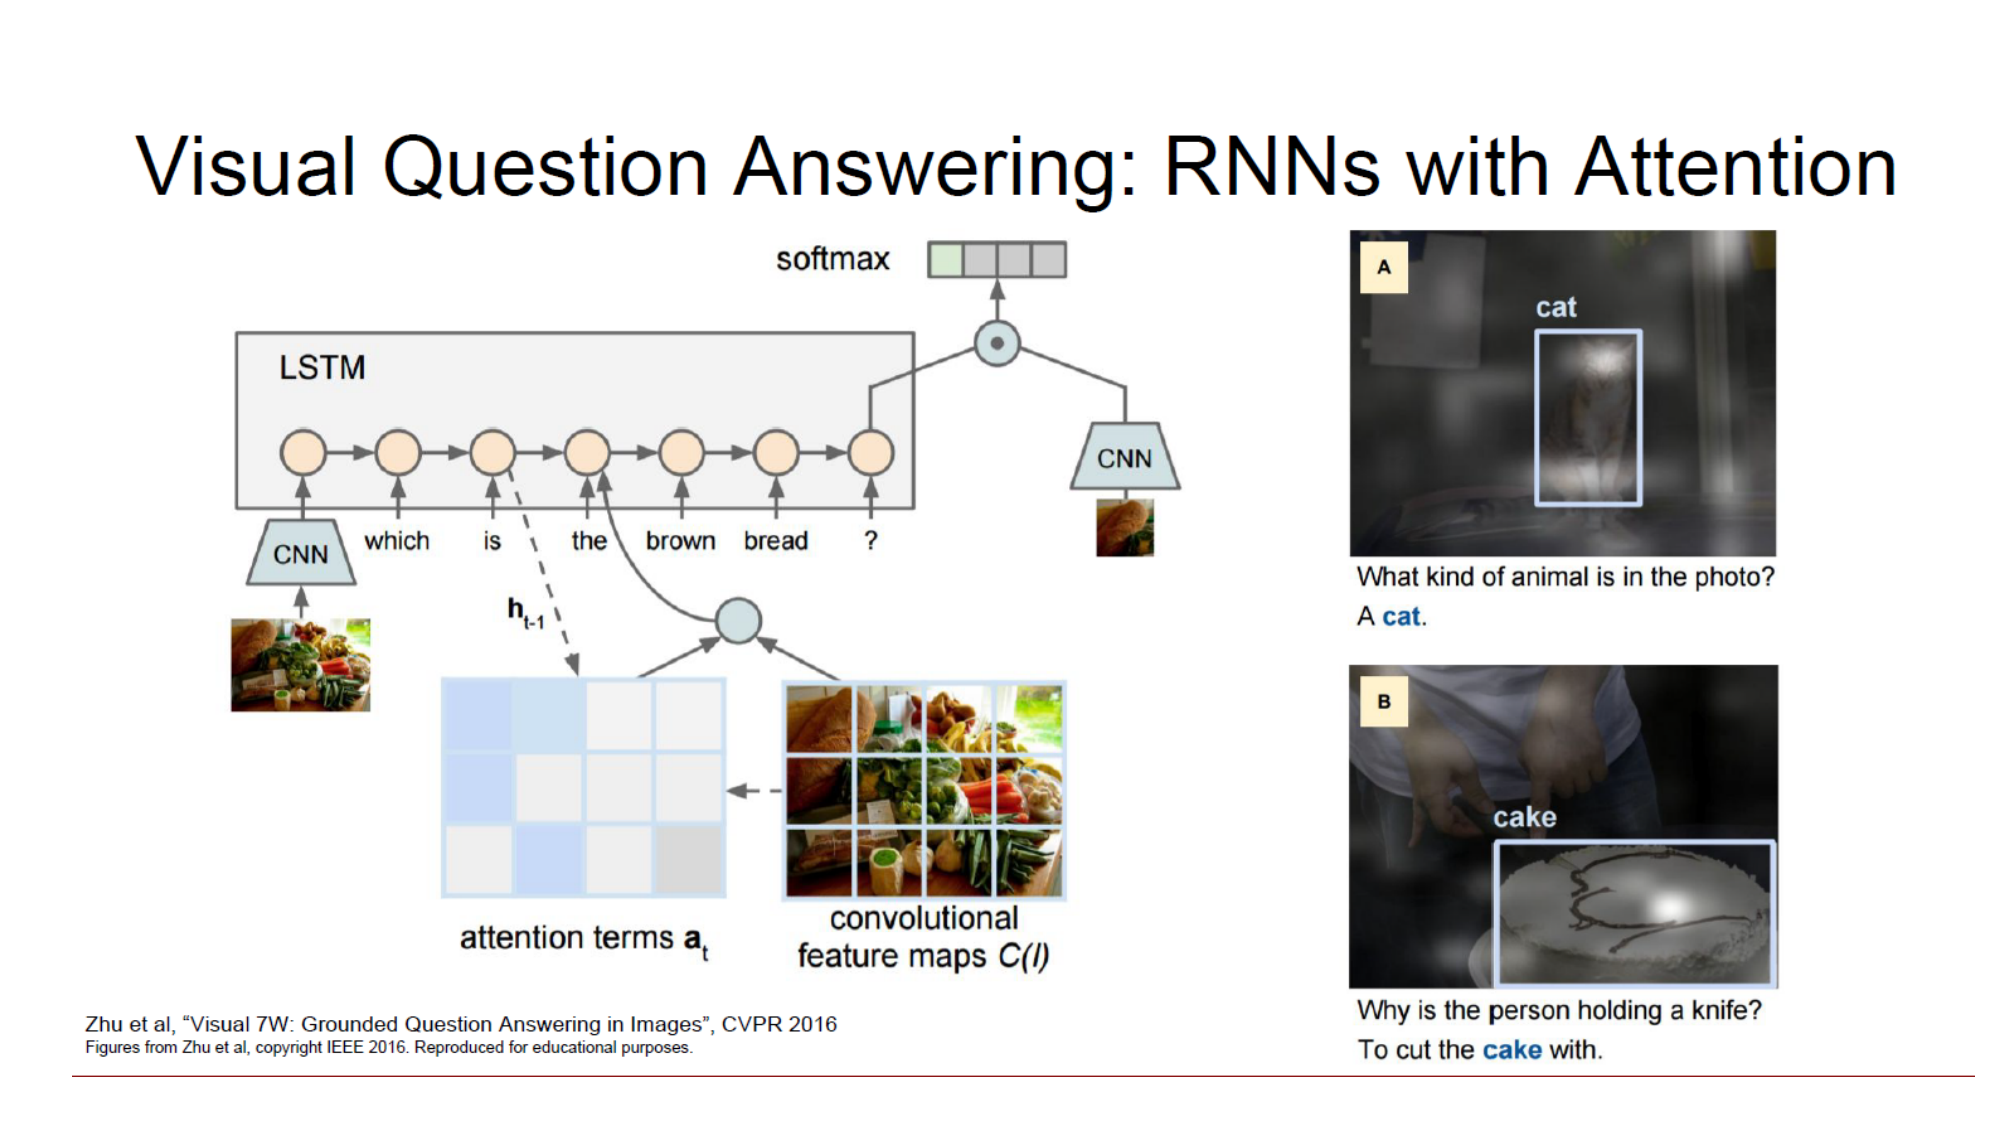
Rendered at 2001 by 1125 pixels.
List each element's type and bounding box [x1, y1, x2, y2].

picture [72, 79, 1976, 1077]
